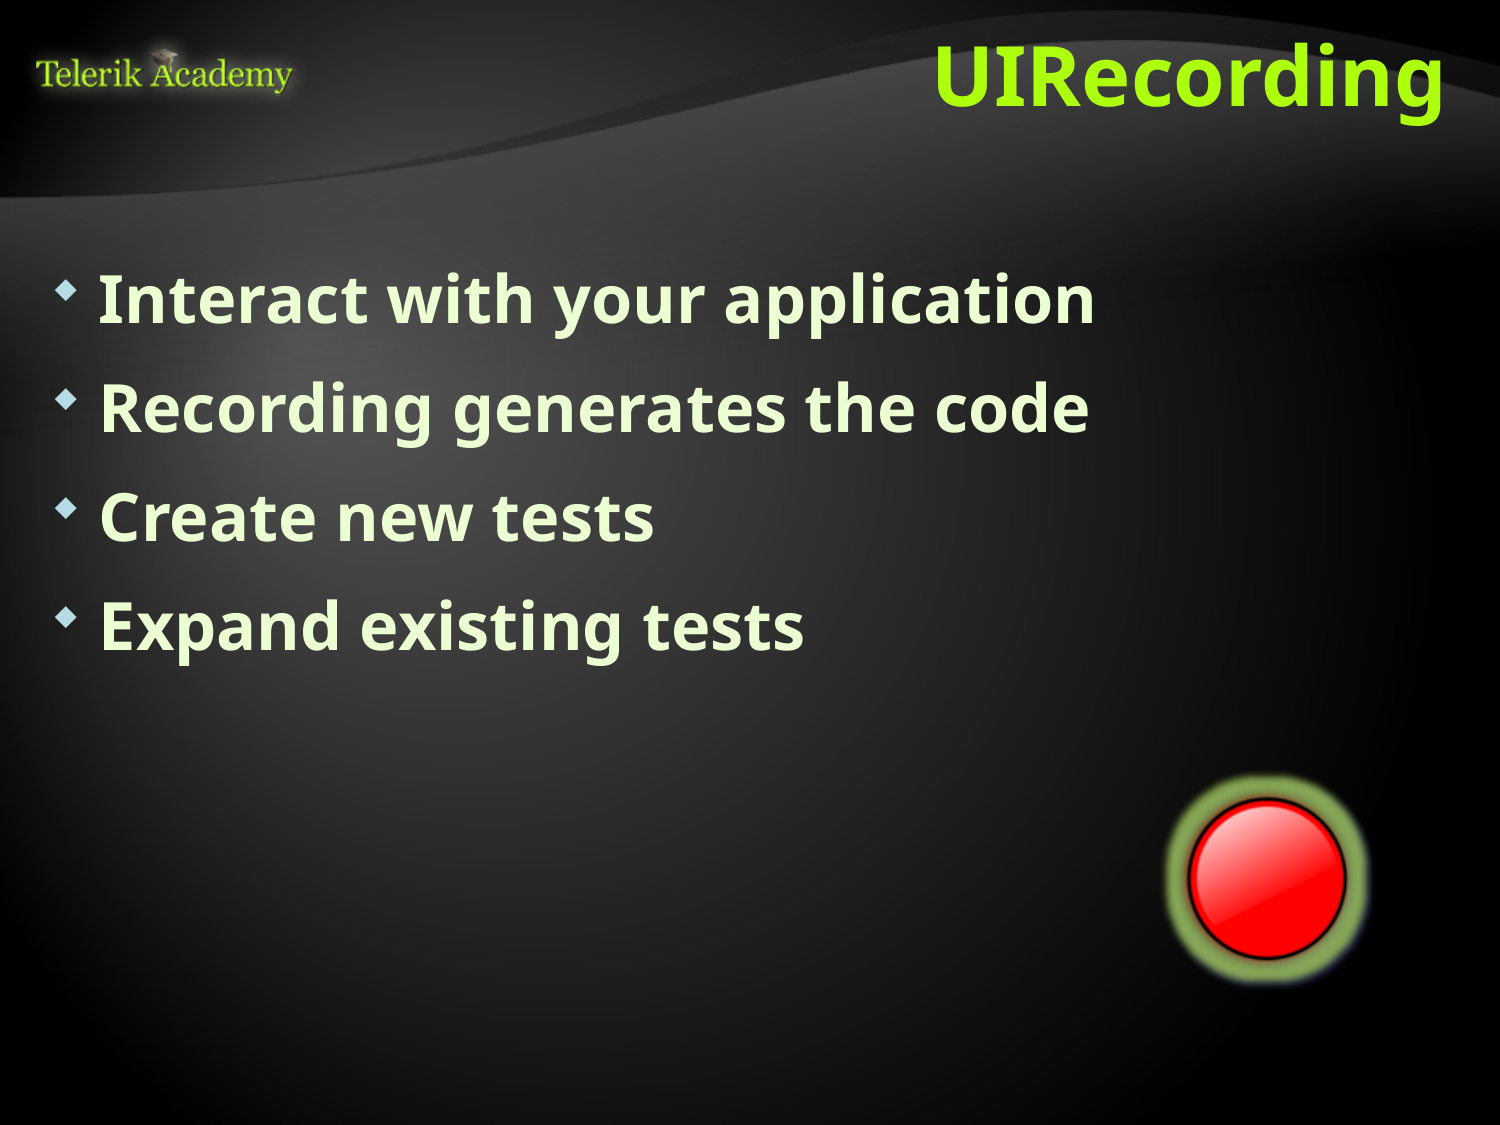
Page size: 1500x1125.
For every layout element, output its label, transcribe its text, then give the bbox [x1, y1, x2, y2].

list Interact with your application Recording generates the code Create new tests Expand existing tests [37, 149, 1463, 1100]
picture [0, 0, 1500, 1125]
title UIRecording [300, 12, 1463, 149]
